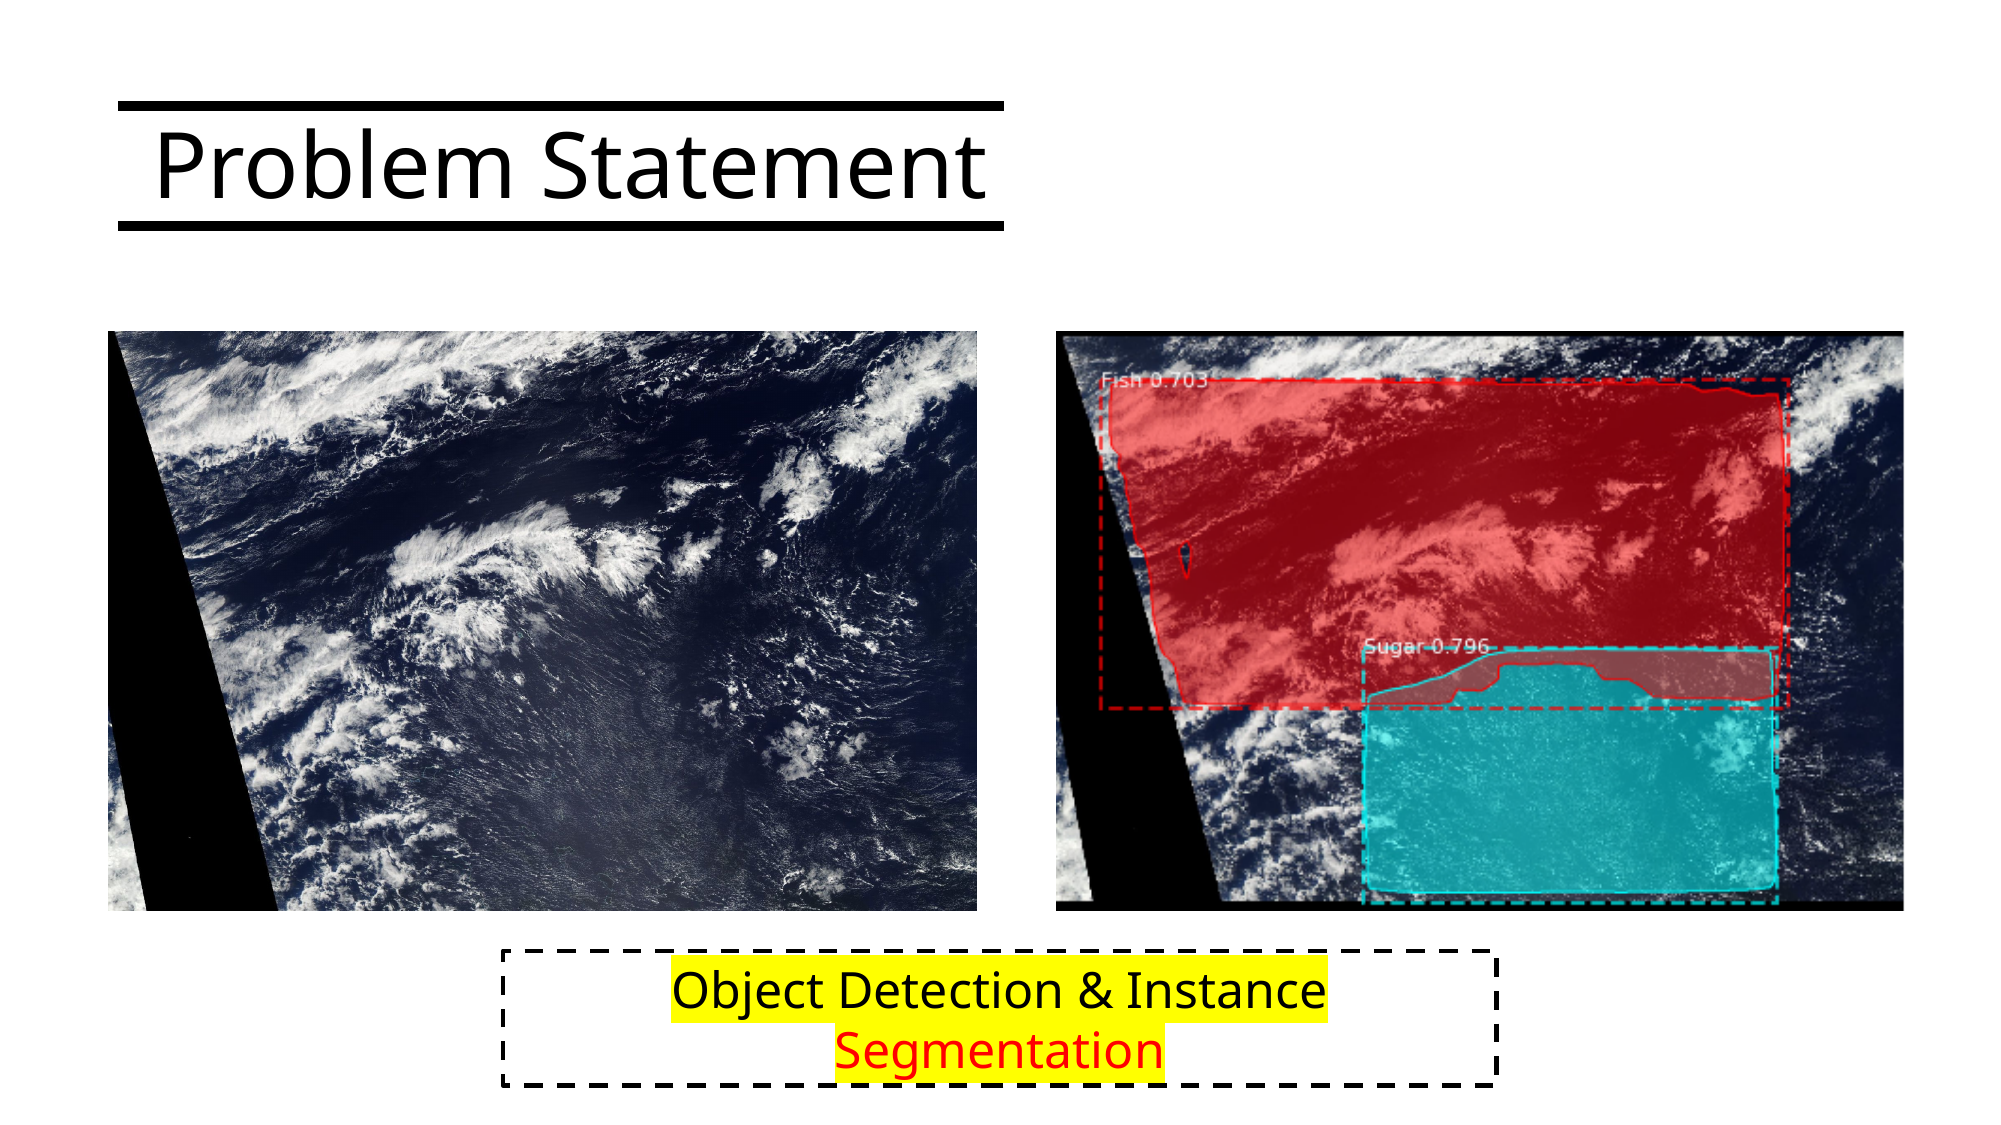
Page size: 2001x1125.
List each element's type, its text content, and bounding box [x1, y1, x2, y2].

title Problem Statement [137, 59, 1863, 278]
picture [1056, 331, 1906, 911]
picture [108, 331, 977, 911]
text_box Object Detection & Instance Segmentation [503, 950, 1497, 1086]
